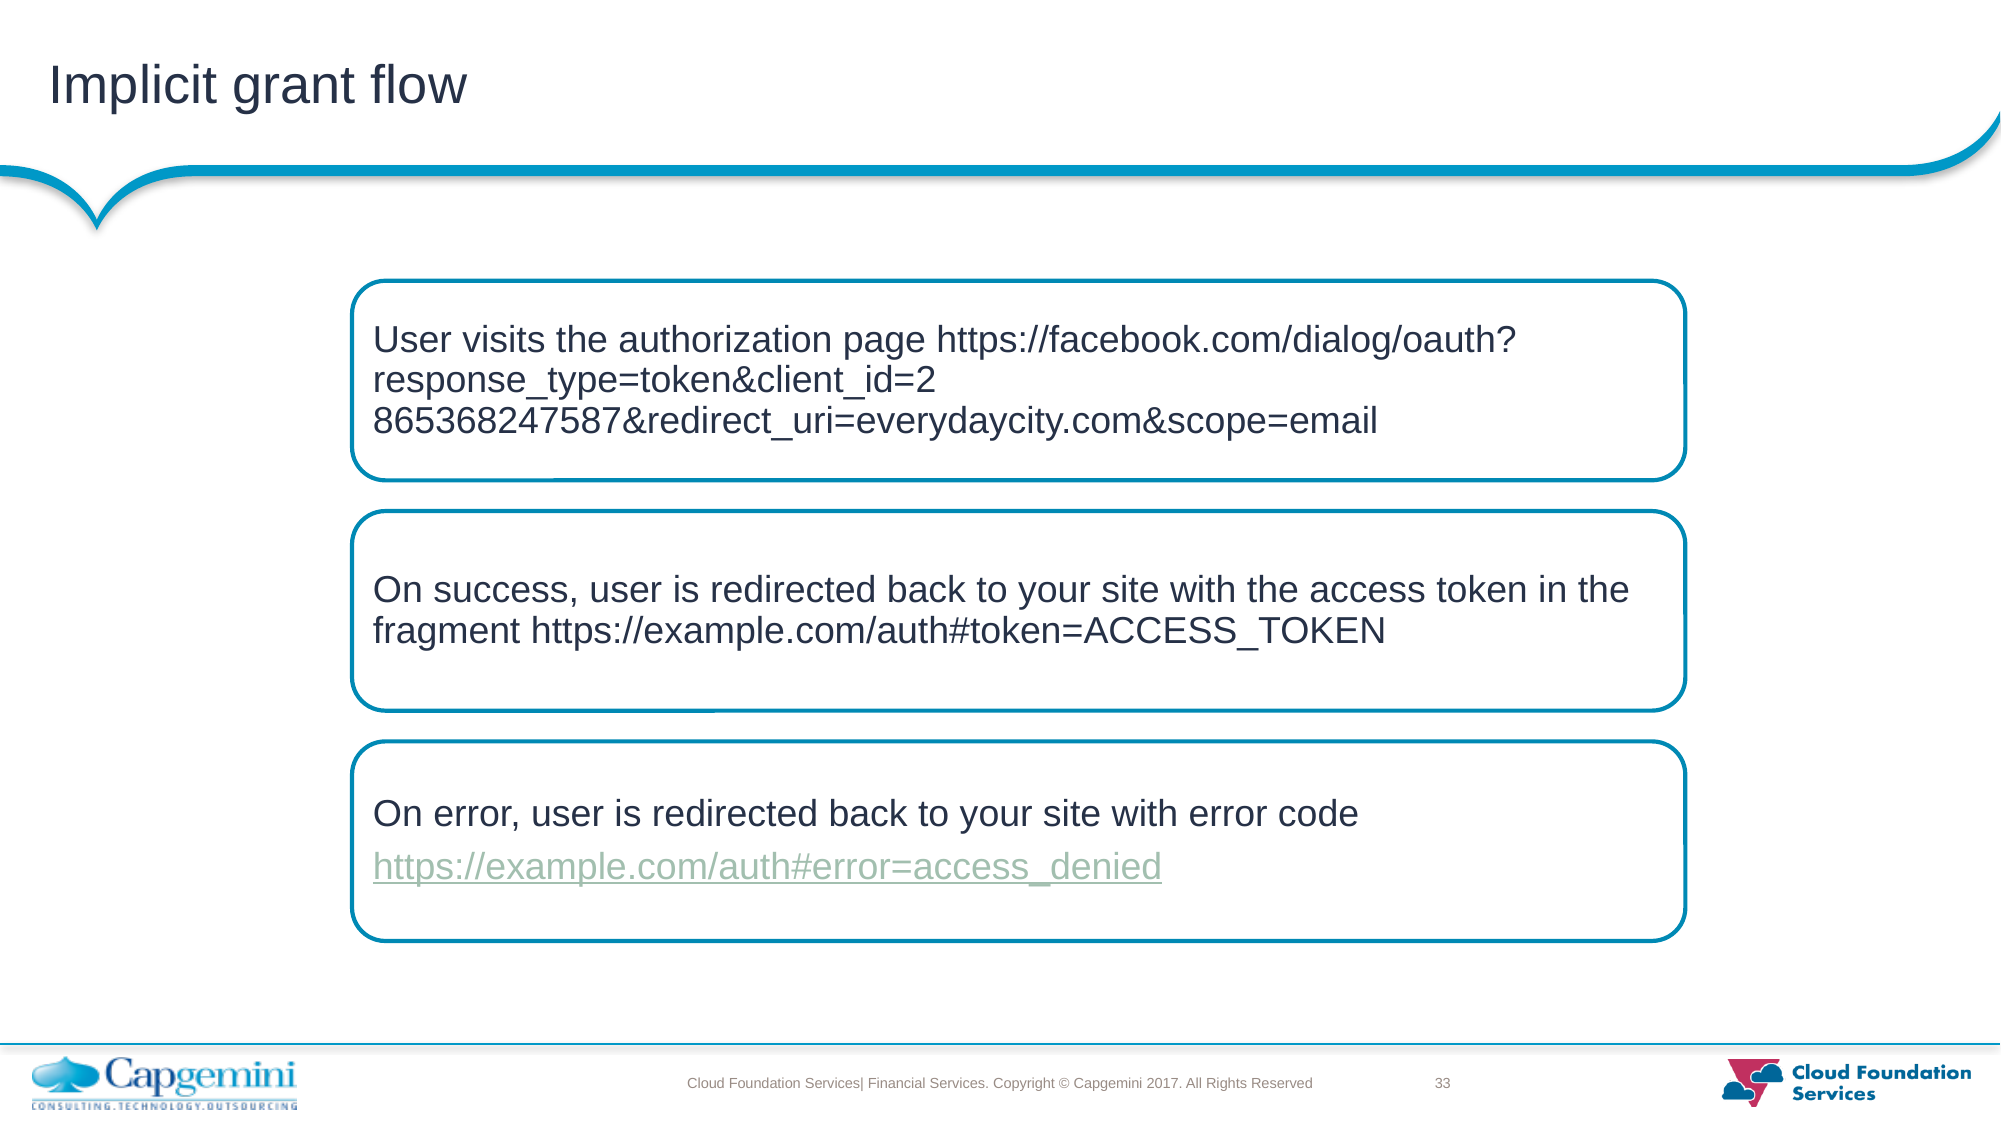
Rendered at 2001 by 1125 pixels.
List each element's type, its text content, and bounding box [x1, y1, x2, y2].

picture [32, 1056, 297, 1110]
picture [1720, 1059, 1974, 1107]
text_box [351, 251, 1686, 970]
title Implicit grant flow [0, 0, 2000, 165]
